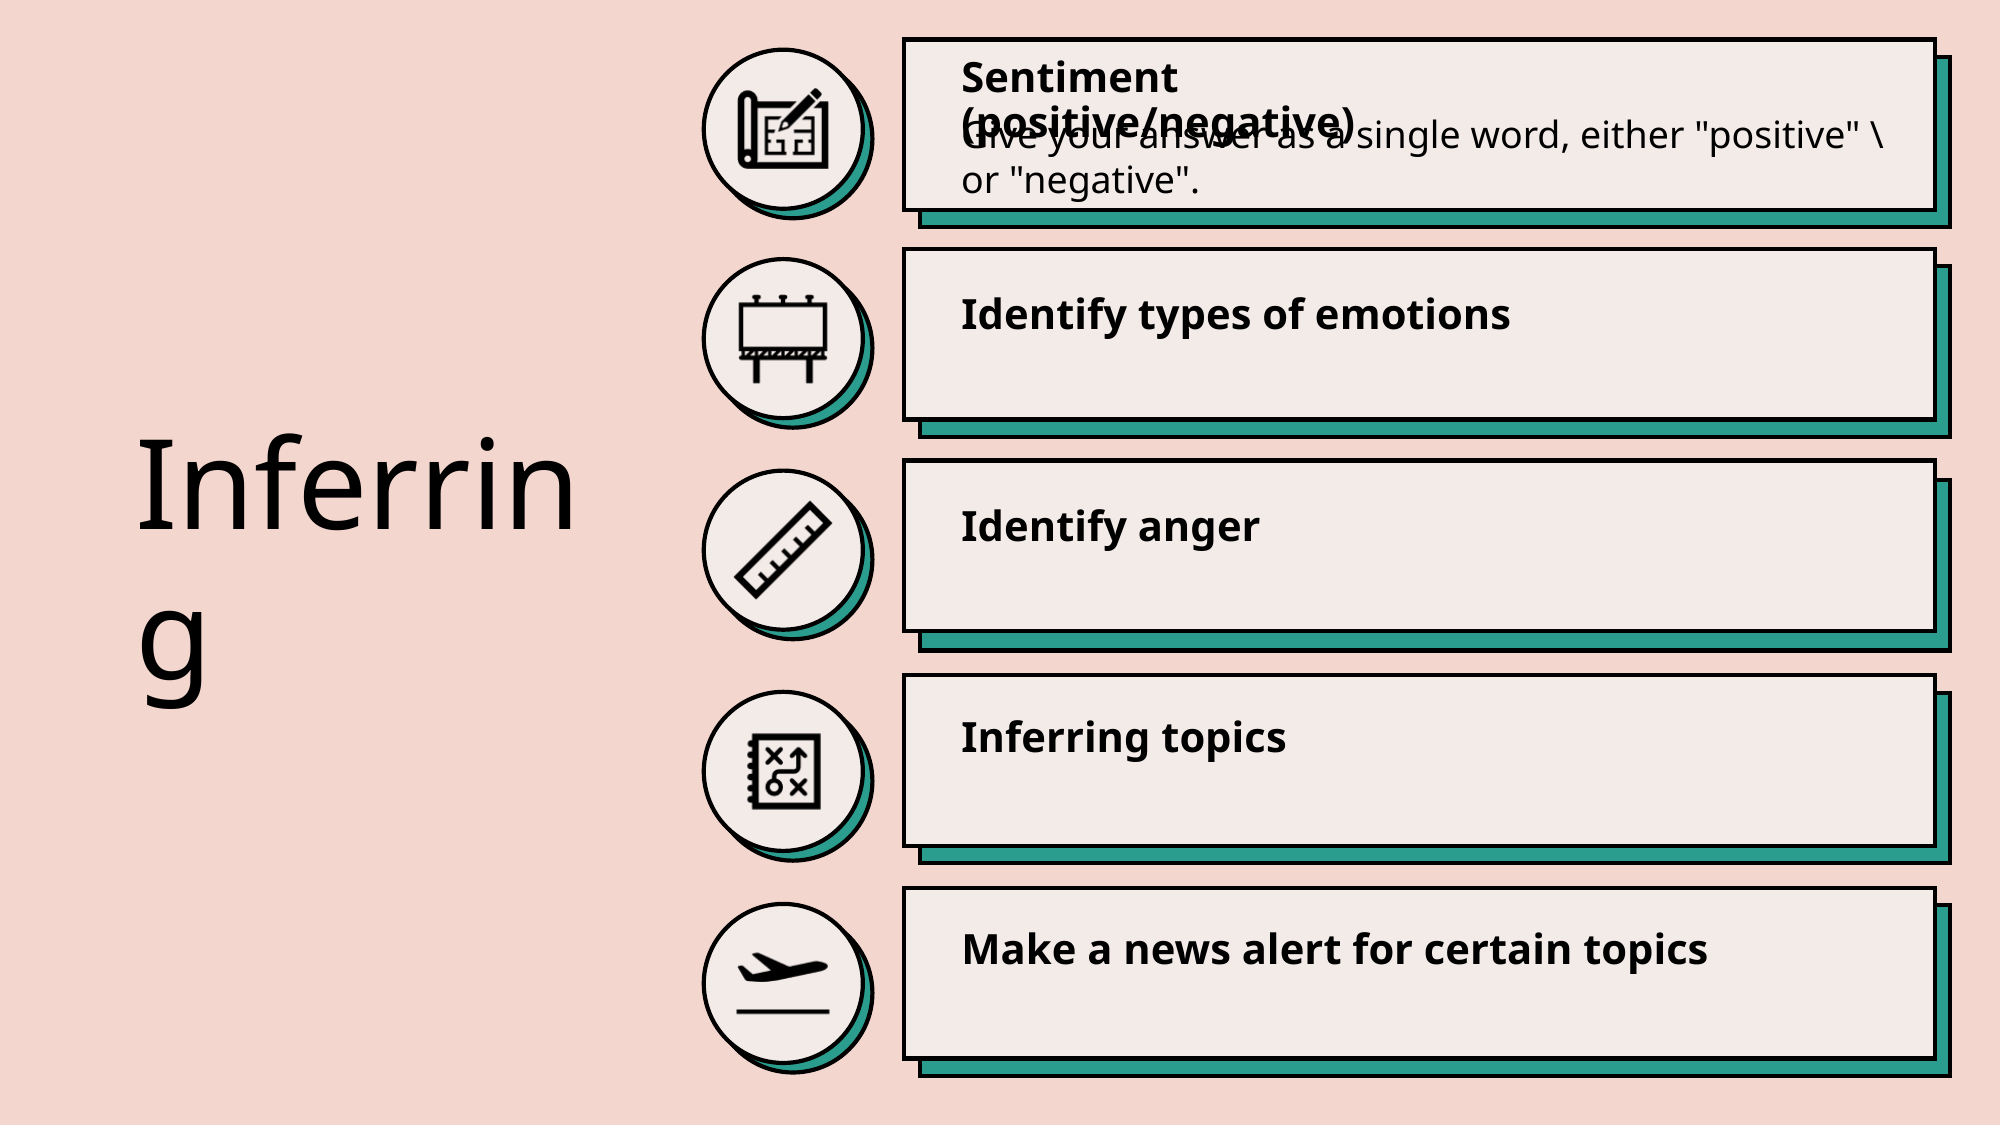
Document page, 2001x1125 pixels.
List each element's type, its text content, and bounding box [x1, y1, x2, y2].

list Make a news alert for certain topics [946, 921, 1783, 992]
list Inferring topics [946, 709, 1577, 765]
picture [730, 718, 836, 824]
picture [730, 76, 836, 182]
list Identify anger [946, 498, 1577, 554]
picture [730, 286, 836, 392]
list Identify types of emotions [946, 286, 1577, 342]
picture [730, 497, 836, 603]
text_box Give your answer as a single word, either "positive" \ or "negative". [946, 103, 1902, 209]
title Inferring [120, 319, 647, 789]
list Sentiment (positive/negative) [946, 49, 1577, 103]
picture [730, 930, 836, 1036]
